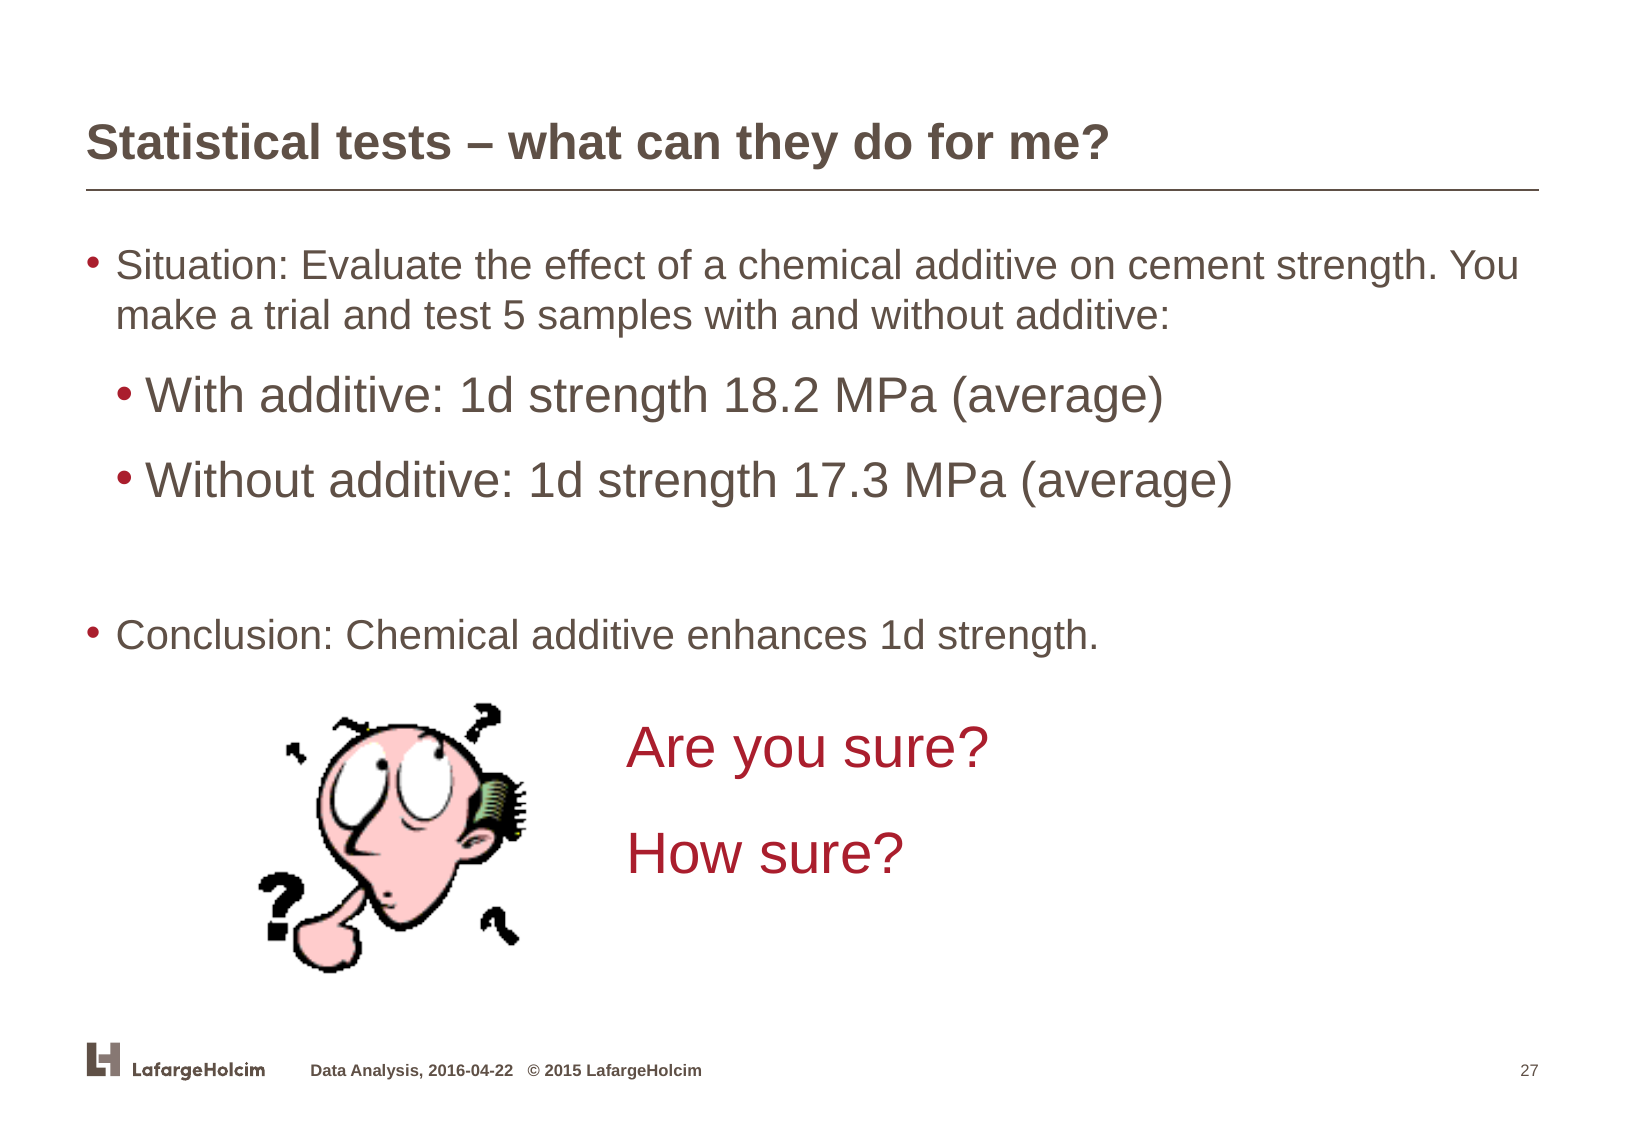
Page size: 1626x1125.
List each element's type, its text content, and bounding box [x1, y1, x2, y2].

picture [245, 692, 542, 988]
text_box Are you sure? [611, 701, 1545, 787]
text_box How sure? [611, 808, 1545, 893]
footer Data Analysis, 2016-04-22 © 2015 LafargeHolcim [310, 1052, 831, 1080]
title Statistical tests – what can they do for me? [85, 30, 1539, 171]
slide_number 27 [1468, 1052, 1539, 1080]
list Situation: Evaluate the effect of a chemical additive on cement strength. You make a trial and test 5 samples with and without additive: With additive: 1d strength 18.2 MPa (average) Without additive: 1d strength 17.3 MPa (average) Conclusion: Chemical additive enhances 1d strength. [85, 237, 1539, 1015]
